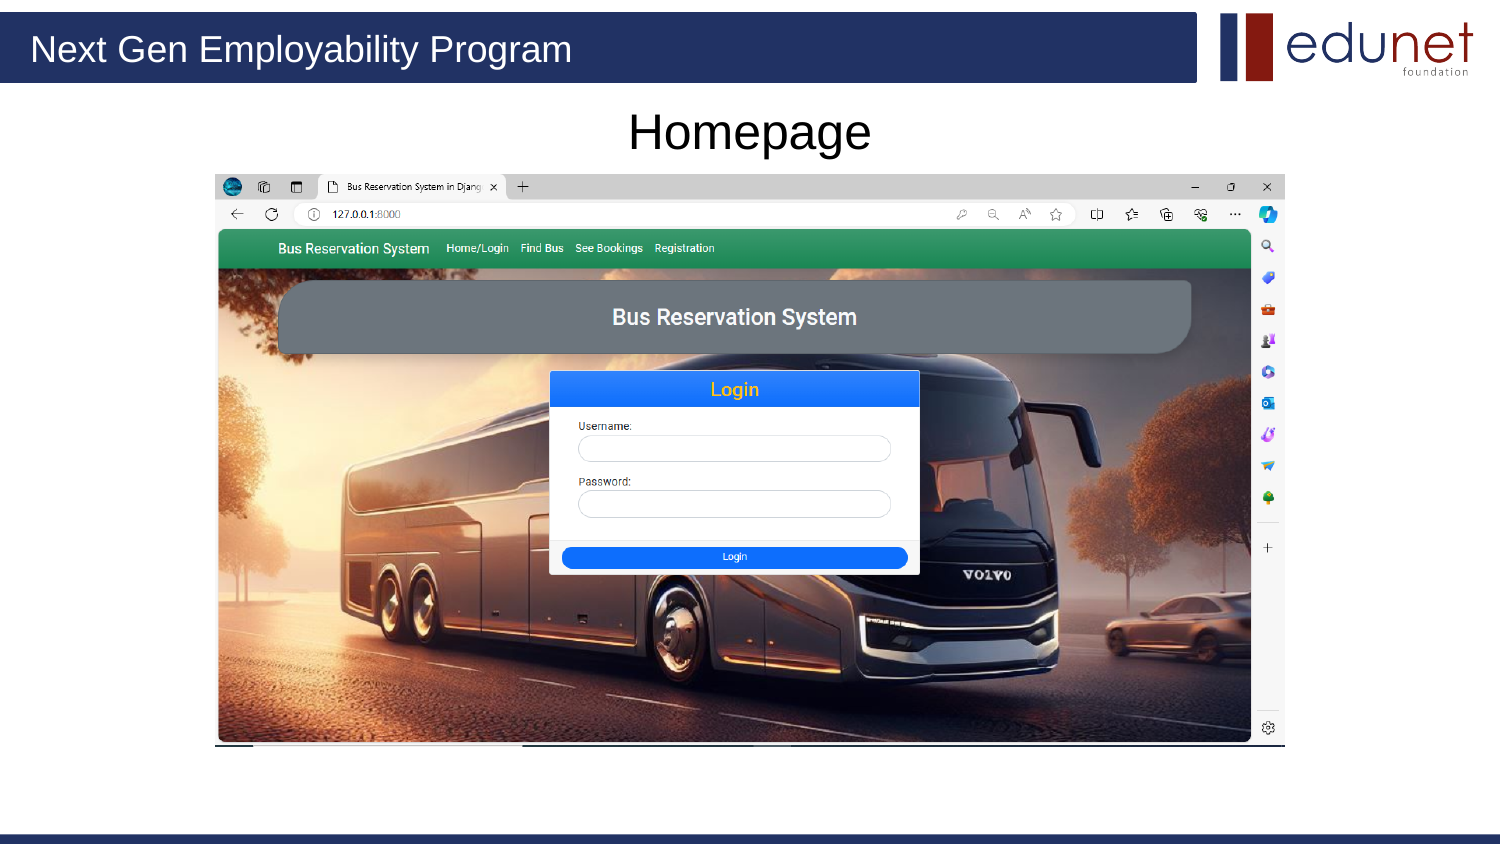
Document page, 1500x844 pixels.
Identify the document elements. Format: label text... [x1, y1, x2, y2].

title Homepage [25, 100, 1475, 175]
picture [215, 174, 1285, 747]
picture [1279, 14, 1482, 83]
